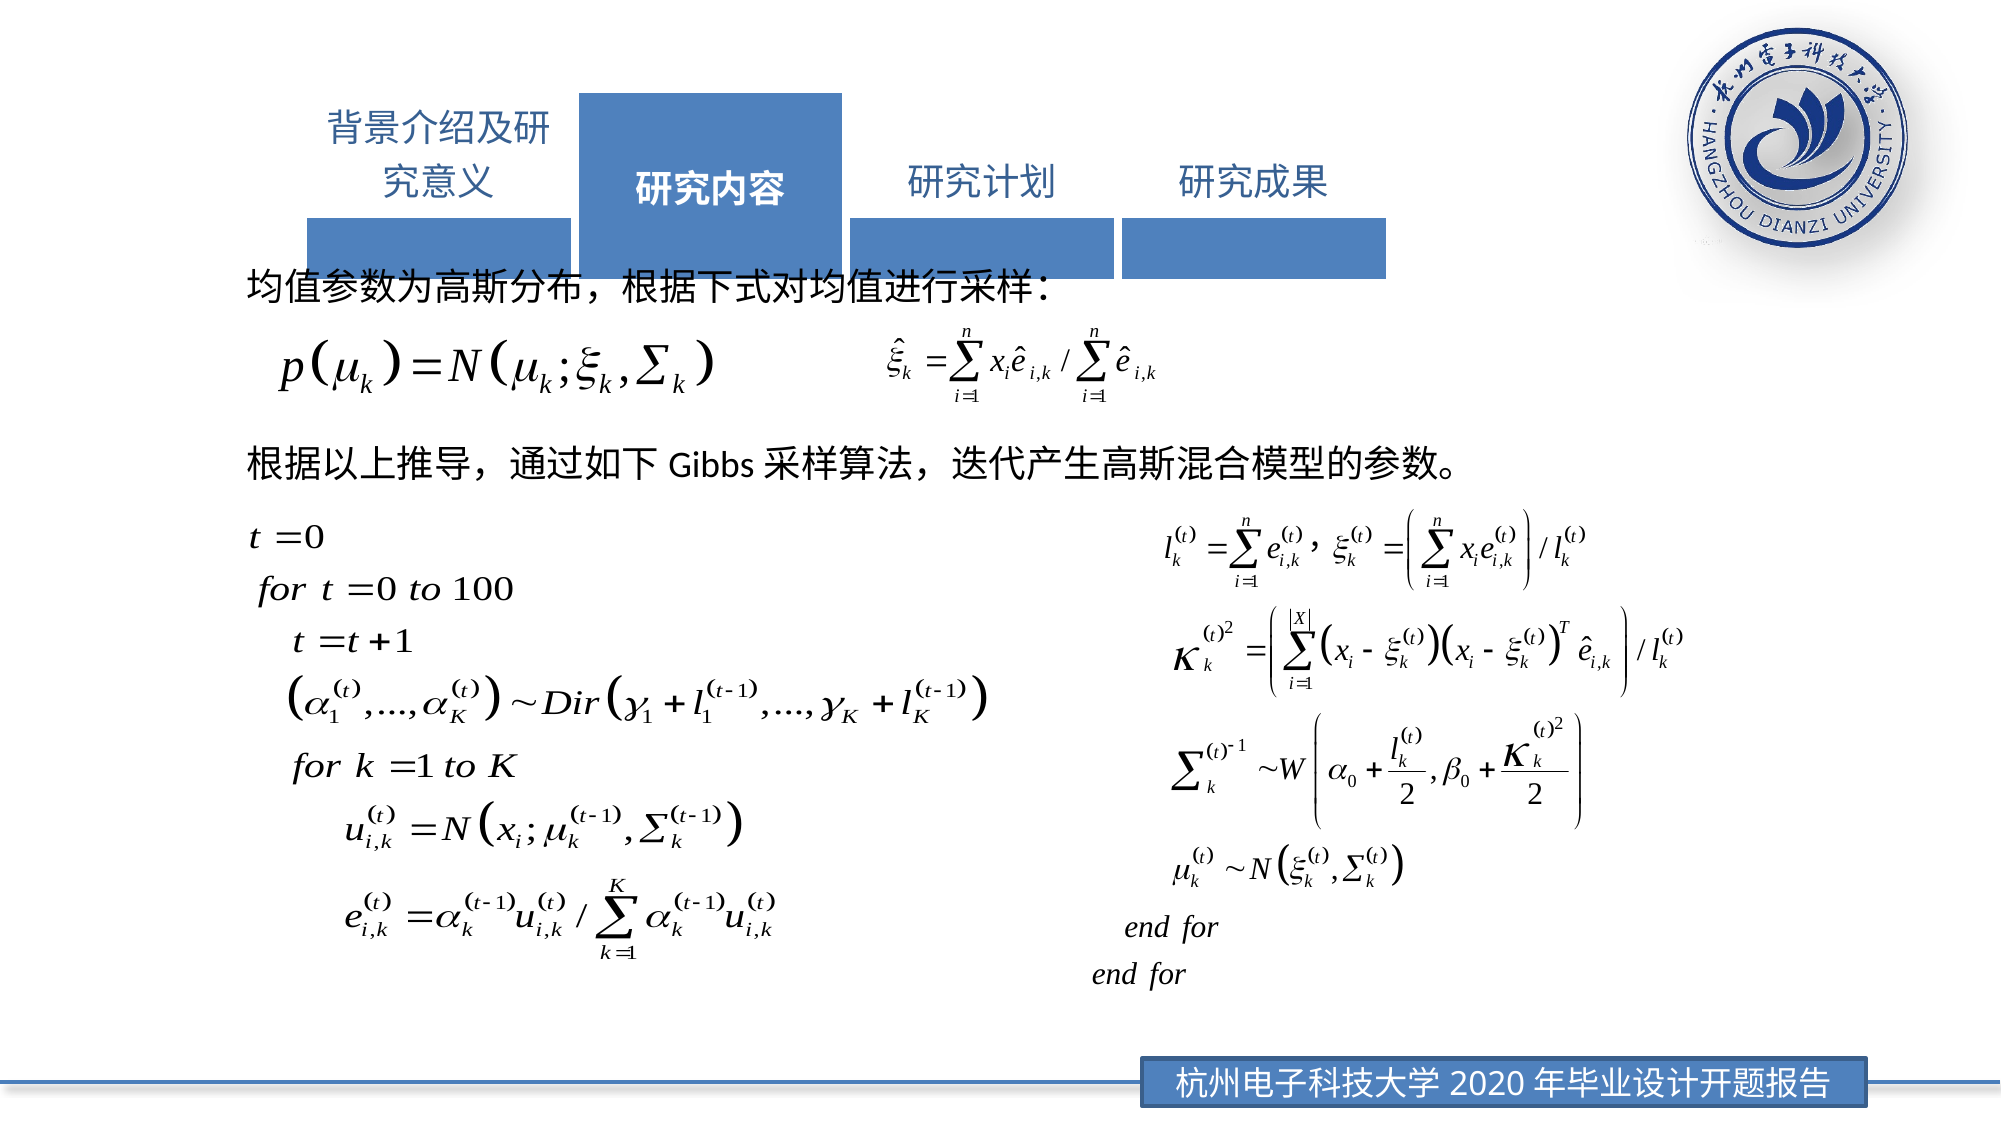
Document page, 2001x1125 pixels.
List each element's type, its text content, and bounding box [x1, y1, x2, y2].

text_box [1087, 503, 1692, 998]
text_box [267, 329, 718, 410]
table_cell [1122, 218, 1386, 279]
table_header 背景介绍及研究意义 [307, 93, 571, 209]
picture [1679, 19, 1916, 256]
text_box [243, 516, 994, 1012]
table_header 研究内容 [579, 93, 842, 279]
table_cell [850, 218, 1114, 279]
table_cell [307, 218, 571, 279]
table_header 研究计划 [850, 93, 1114, 209]
table_header 研究成果 [1122, 93, 1387, 209]
text_box 根据以上推导，通过如下Gibbs采样算法，迭代产生高斯混合模型的参数。 [232, 433, 1532, 493]
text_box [881, 315, 1166, 410]
